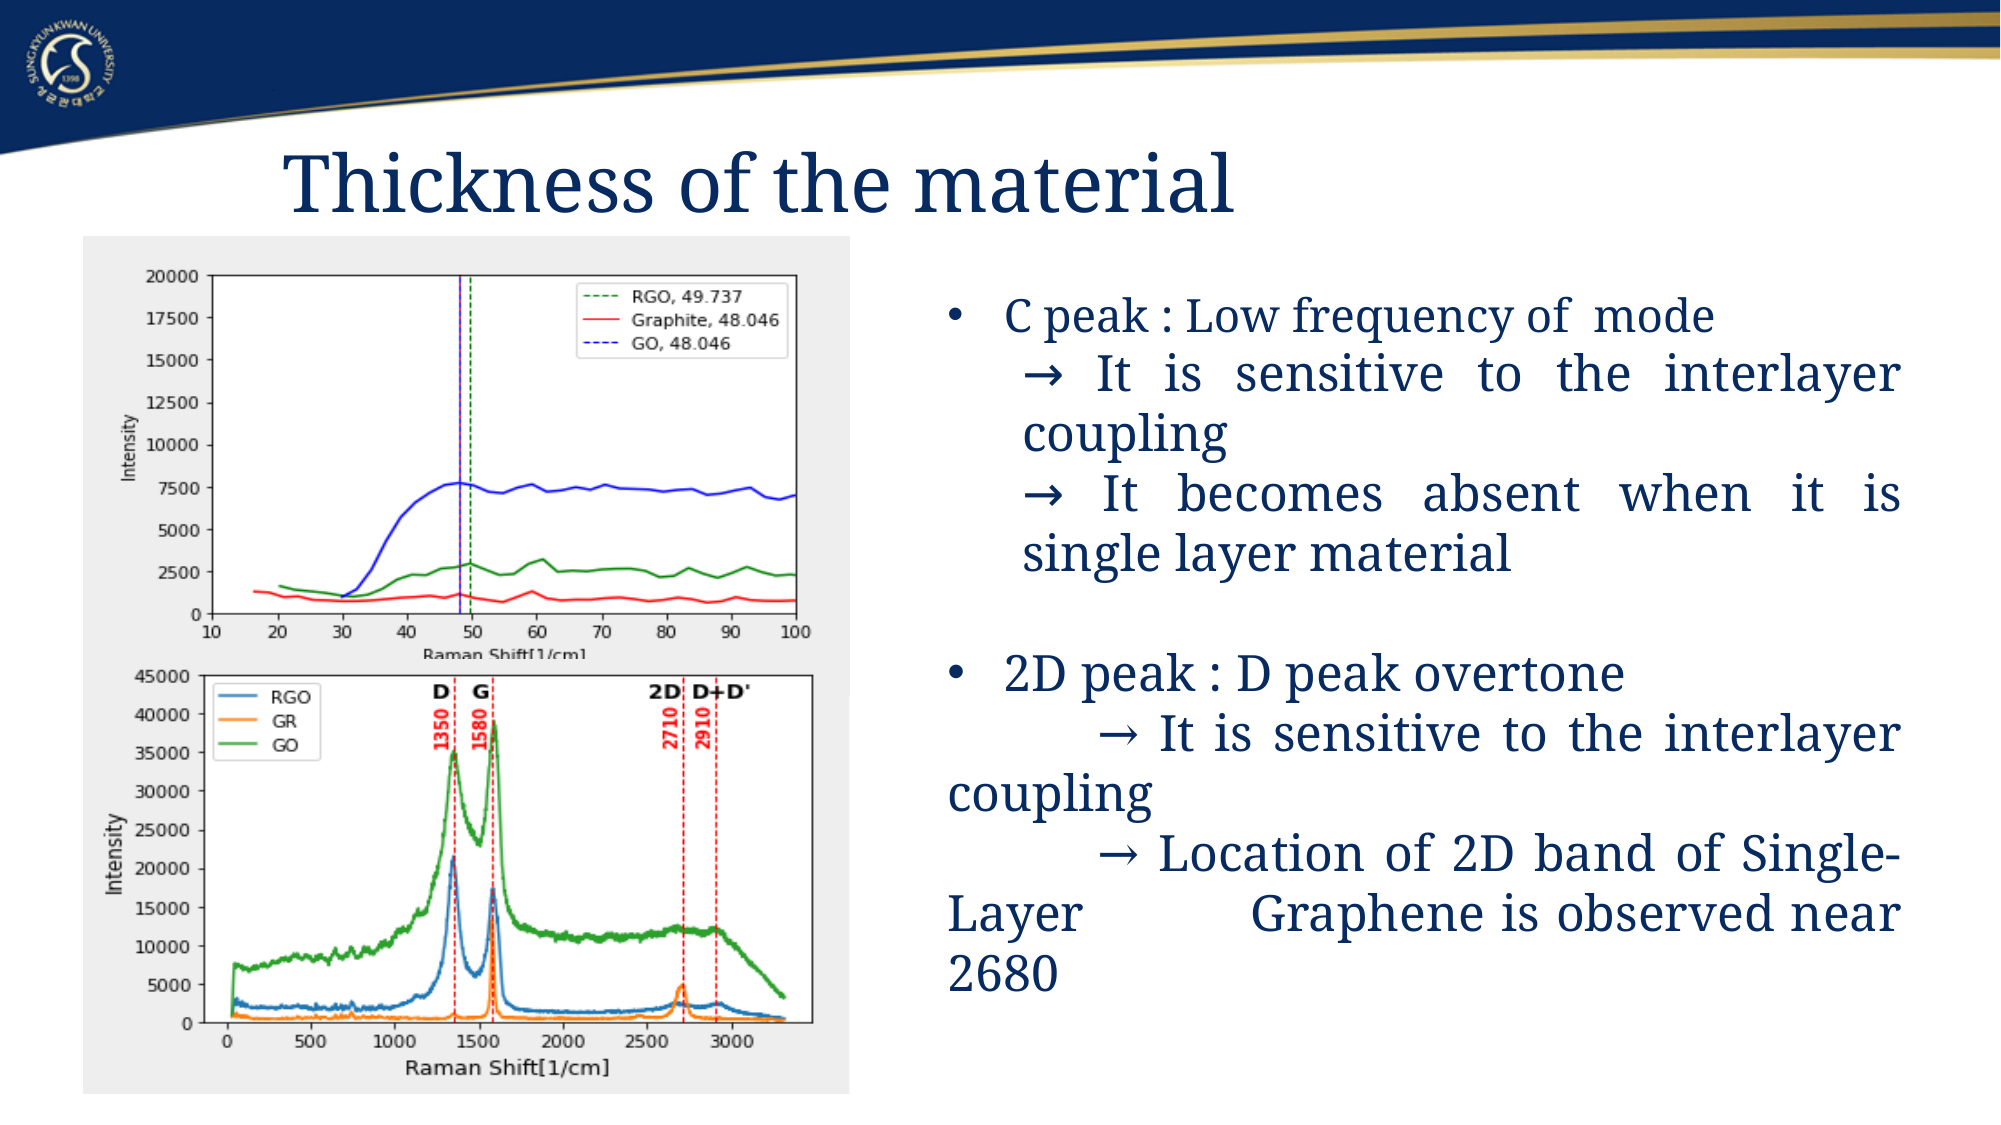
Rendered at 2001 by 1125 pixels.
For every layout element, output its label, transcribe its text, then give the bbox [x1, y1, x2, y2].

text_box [83, 236, 850, 1095]
text_box Thickness of the material [267, 125, 1917, 236]
picture [0, 0, 2001, 1125]
